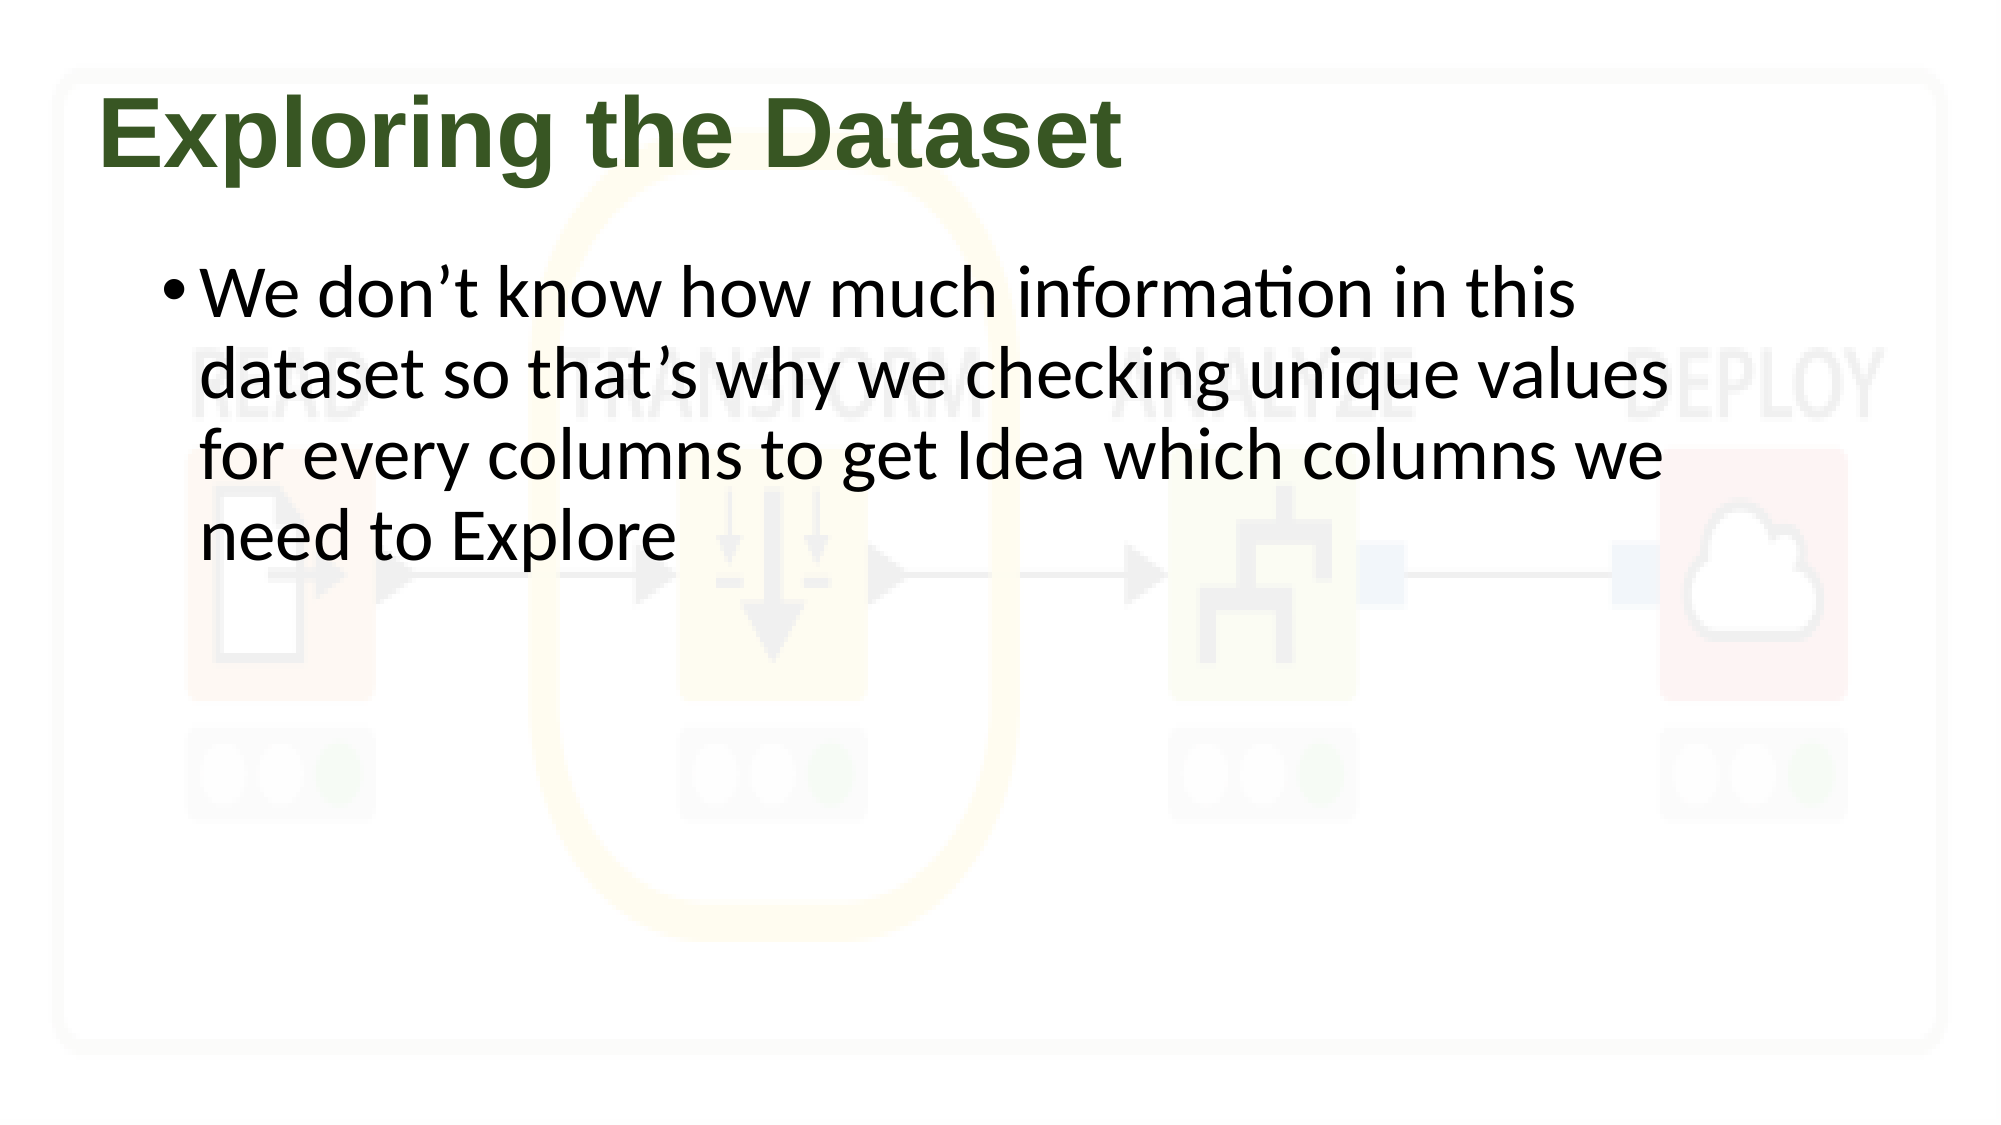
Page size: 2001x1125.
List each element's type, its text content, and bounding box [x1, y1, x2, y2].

list We don’t know how much information in this dataset so that’s why we checking unique values for every columns to get Idea which columns we need to Explore [146, 245, 1699, 960]
title Exploring the Dataset [82, 26, 1808, 244]
